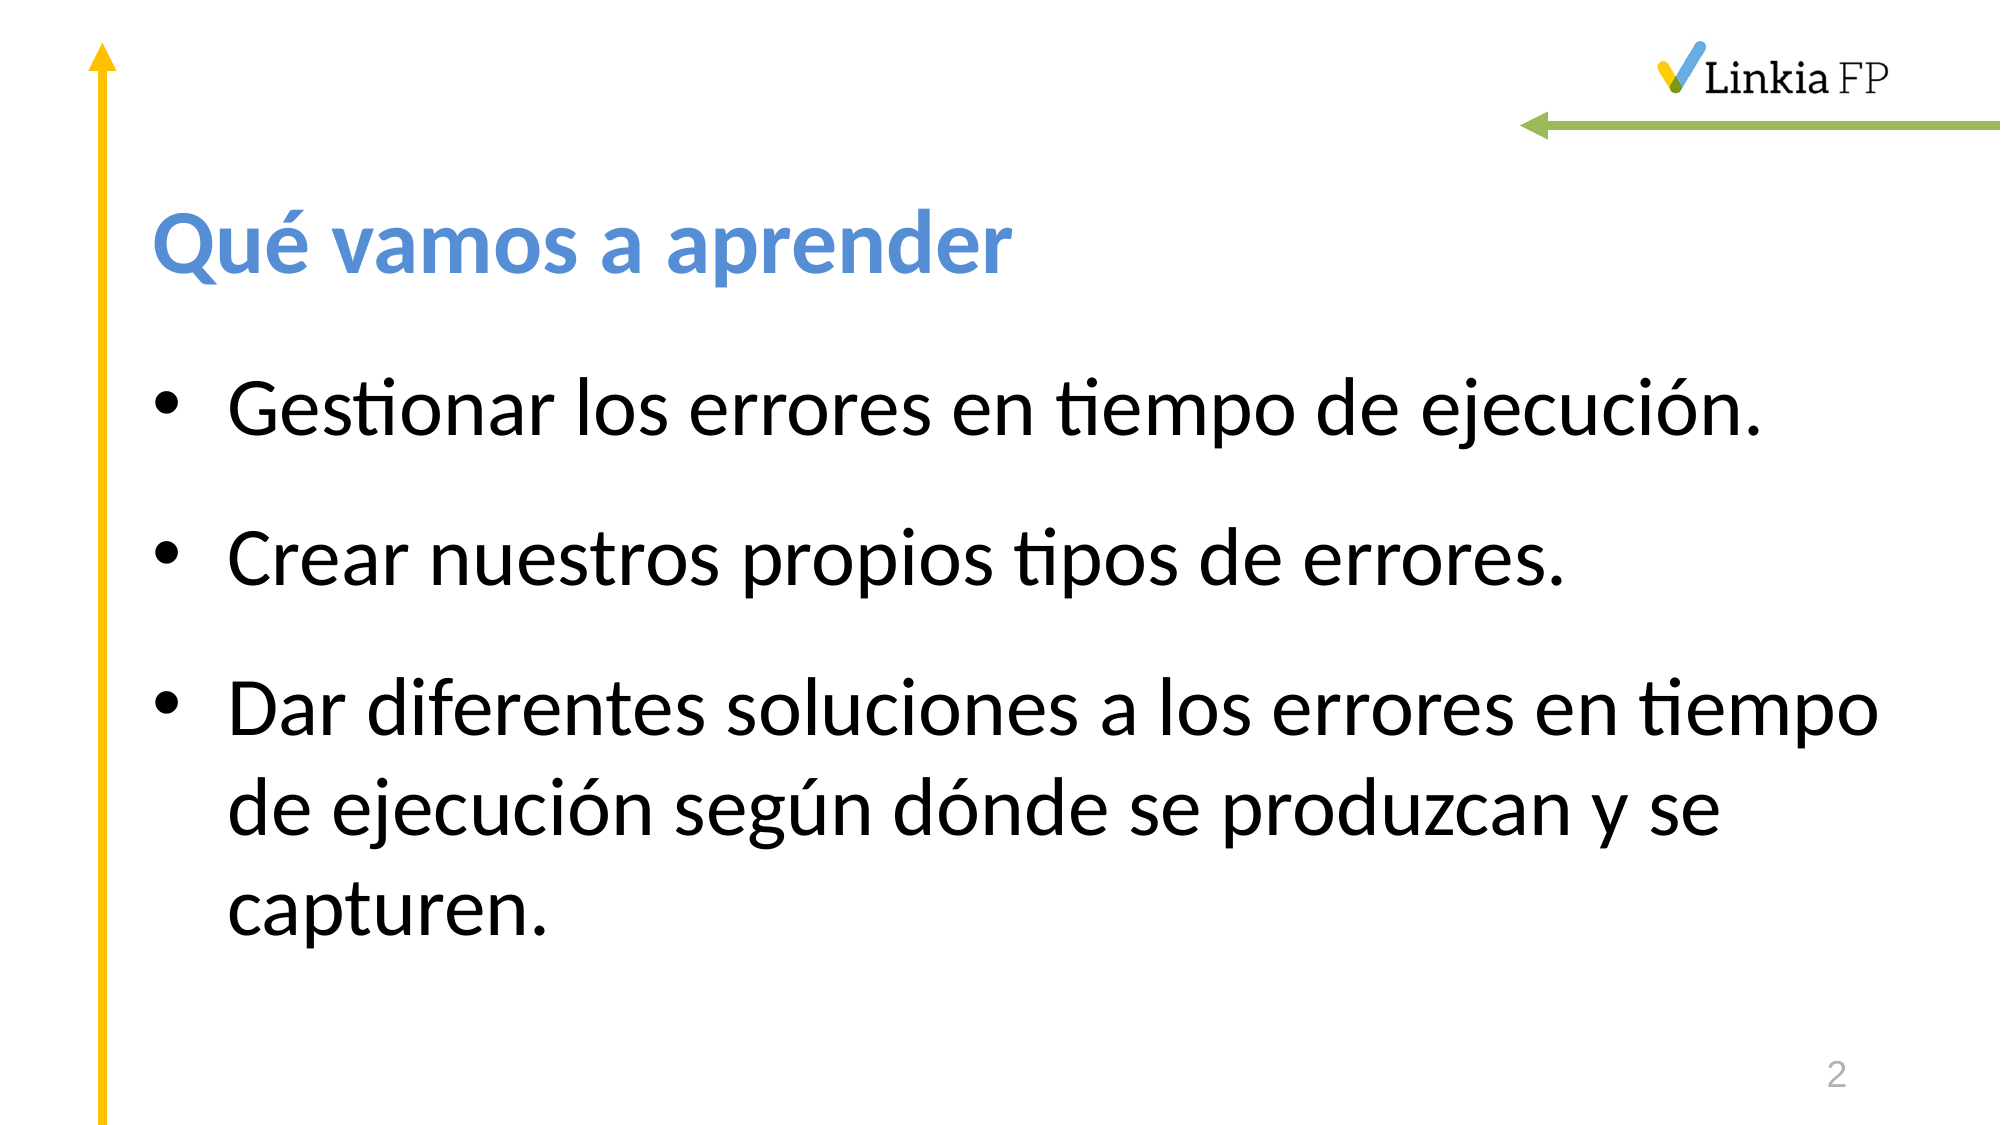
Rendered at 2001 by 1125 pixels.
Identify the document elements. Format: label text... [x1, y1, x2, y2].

slide_number 2 [1412, 1042, 1863, 1103]
picture [1649, 39, 1900, 95]
title Qué vamos a aprender [137, 172, 1945, 301]
list Gestionar los errores en tiempo de ejecución. Crear nuestros propios tipos de errores. Dar diferentes soluciones a los errores en tiempo de ejecución según dónde se produzcan y se capturen. [137, 344, 1945, 998]
